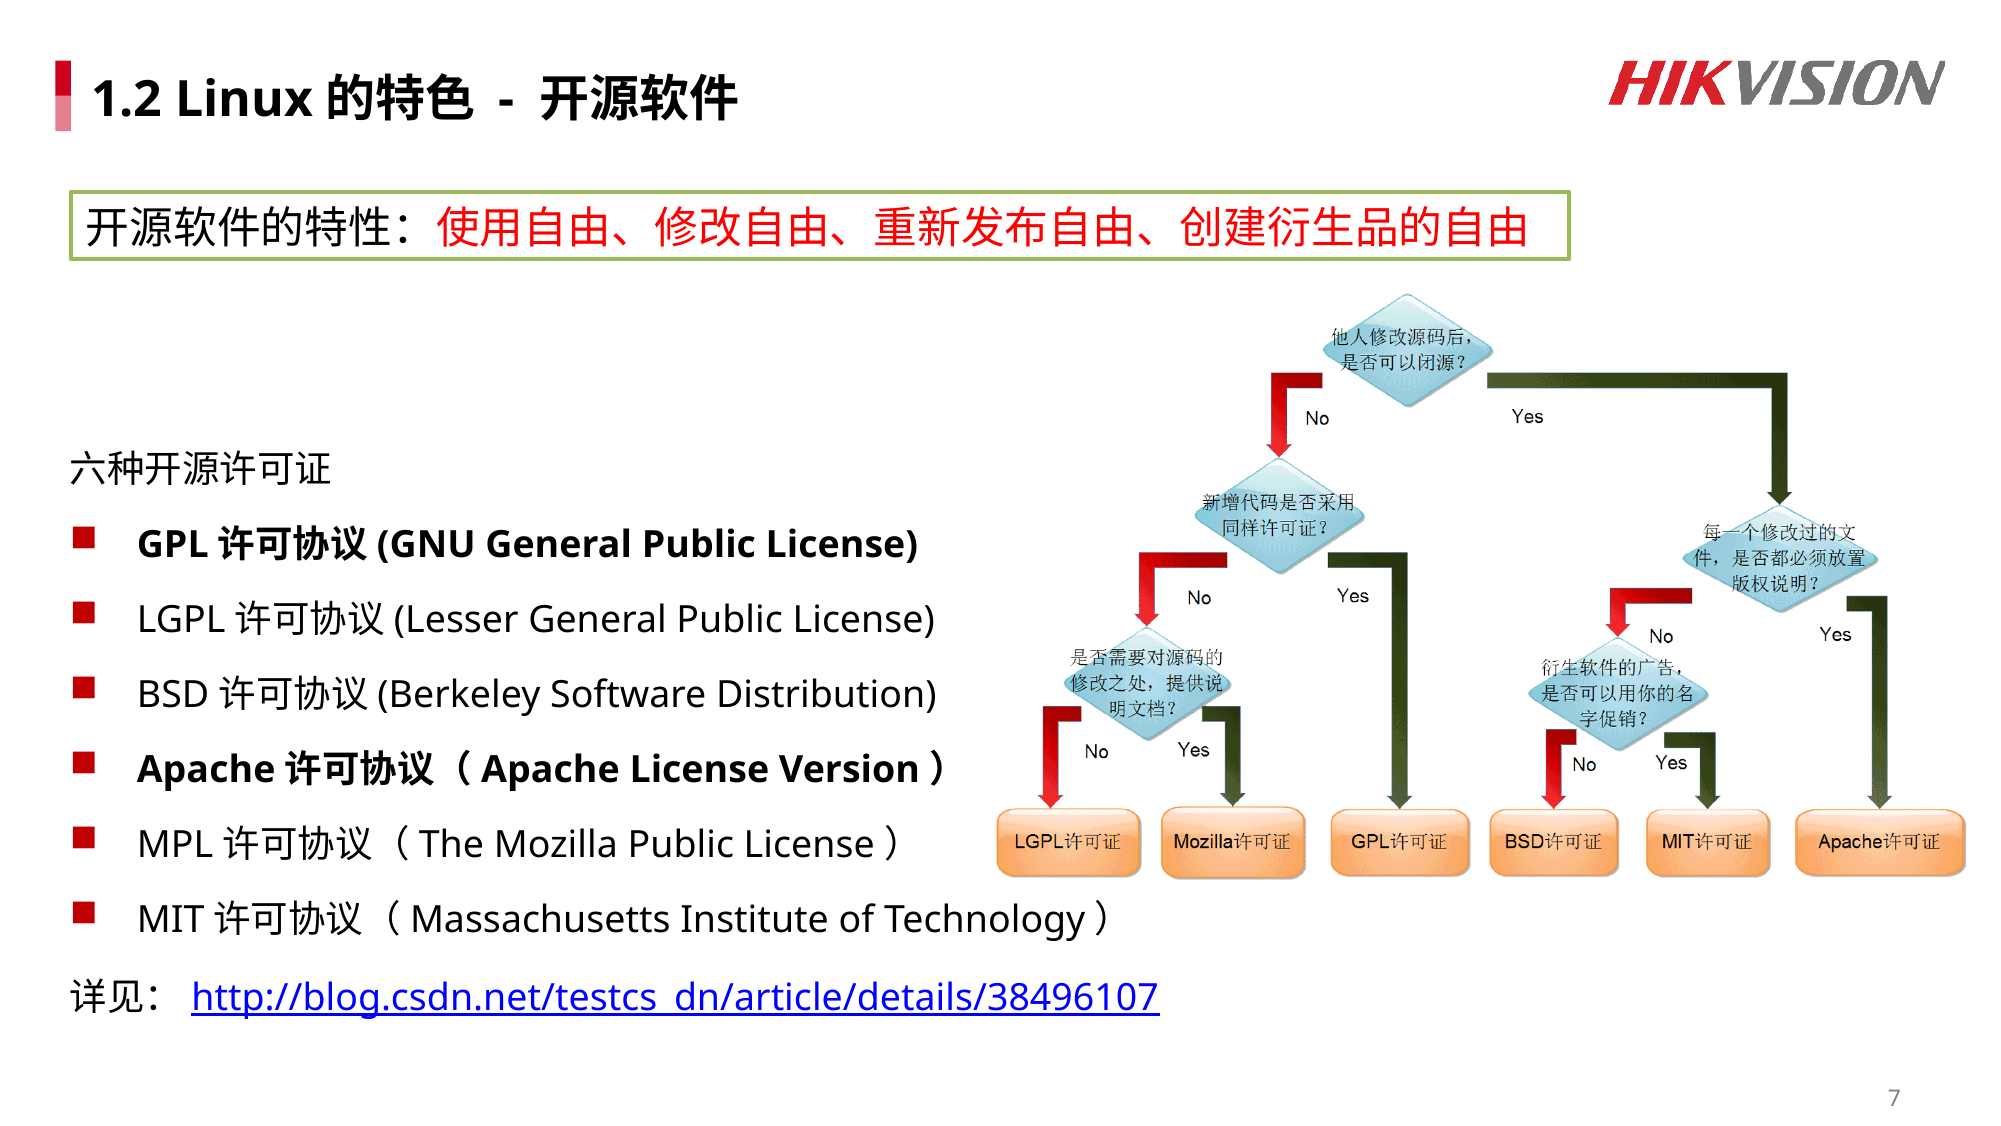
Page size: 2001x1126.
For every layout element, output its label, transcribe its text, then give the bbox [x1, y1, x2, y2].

picture [977, 274, 1983, 903]
title 1.2 Linux的特色 - 开源软件 [71, 60, 1001, 132]
list 六种开源许可证 GPL许可协议(GNU General Public License) LGPL许可协议(Lesser General Public License) BSD许可协议(Berkeley Software Distribution) Apache许可协议（Apache License Version） MPL许可协议（The Mozilla Public License） MIT许可协议（Massachusetts Institute of Technology） 详见：http://blog.csdn.net/testcs_dn/article/details/38496107 [55, 414, 1946, 1065]
picture [1608, 60, 1946, 105]
text_box 开源软件的特性：使用自由、修改自由、重新发布自由、创建衍生品的自由 [69, 190, 1571, 261]
